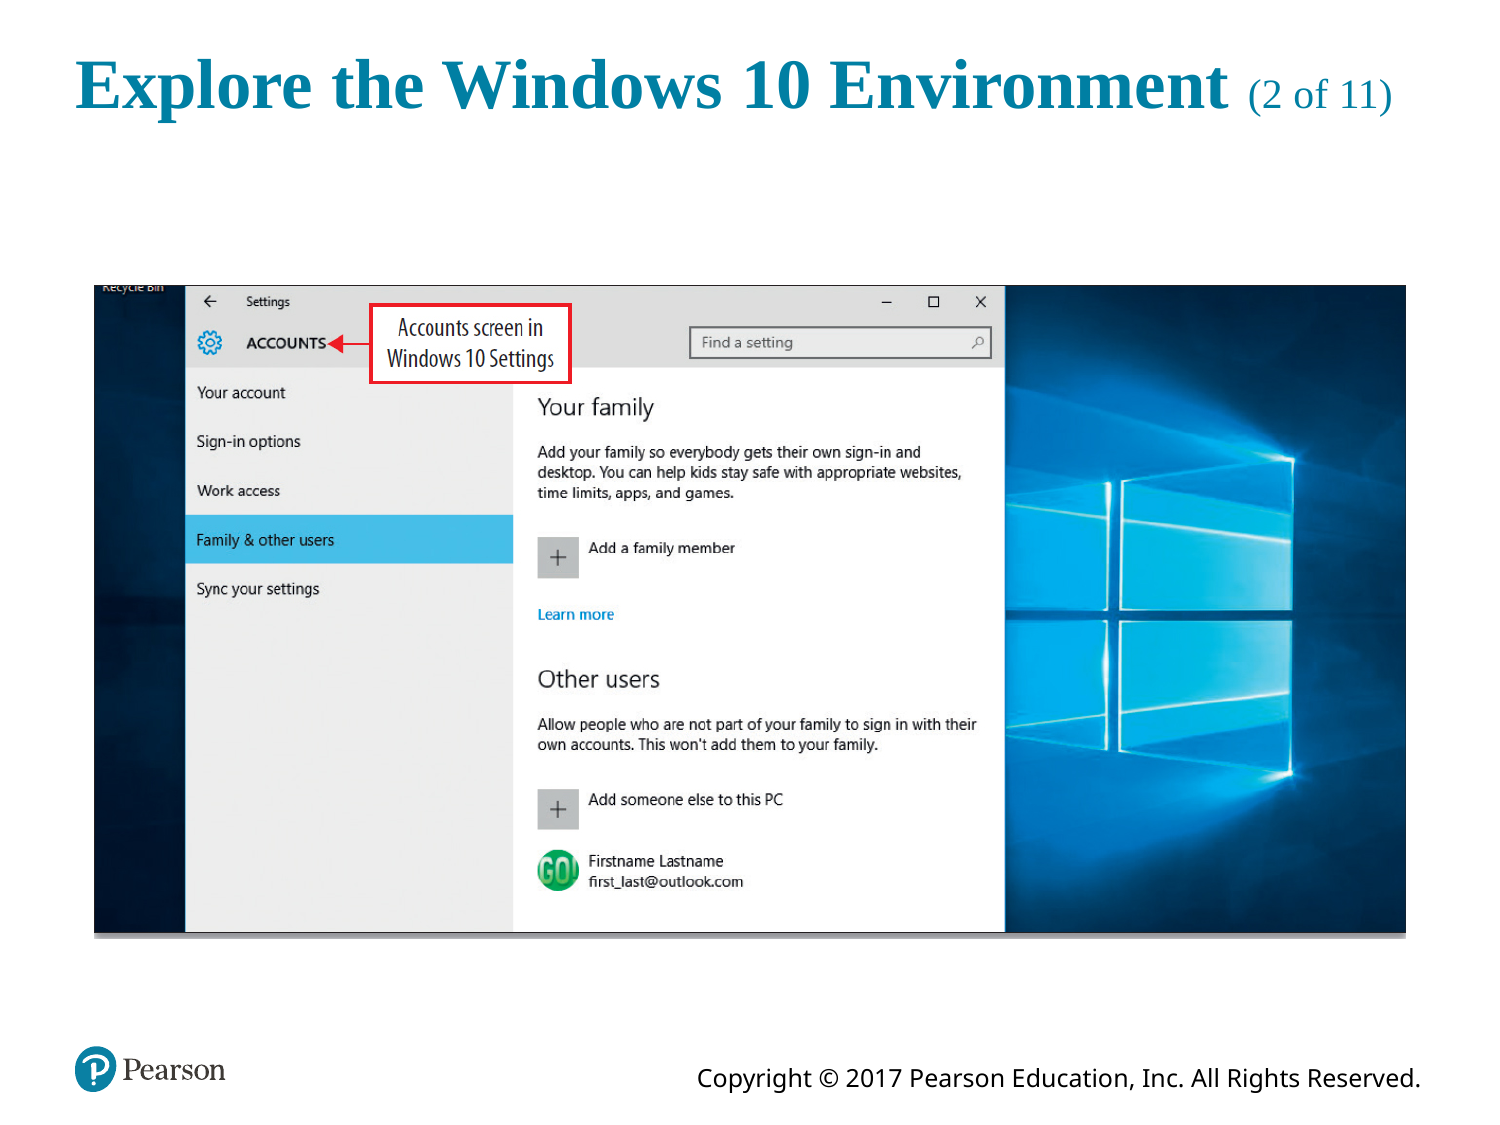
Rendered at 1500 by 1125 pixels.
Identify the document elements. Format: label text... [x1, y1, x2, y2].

title Explore the Windows 10 Environment (2 of 11) [75, 37, 1425, 213]
picture [94, 284, 1406, 940]
